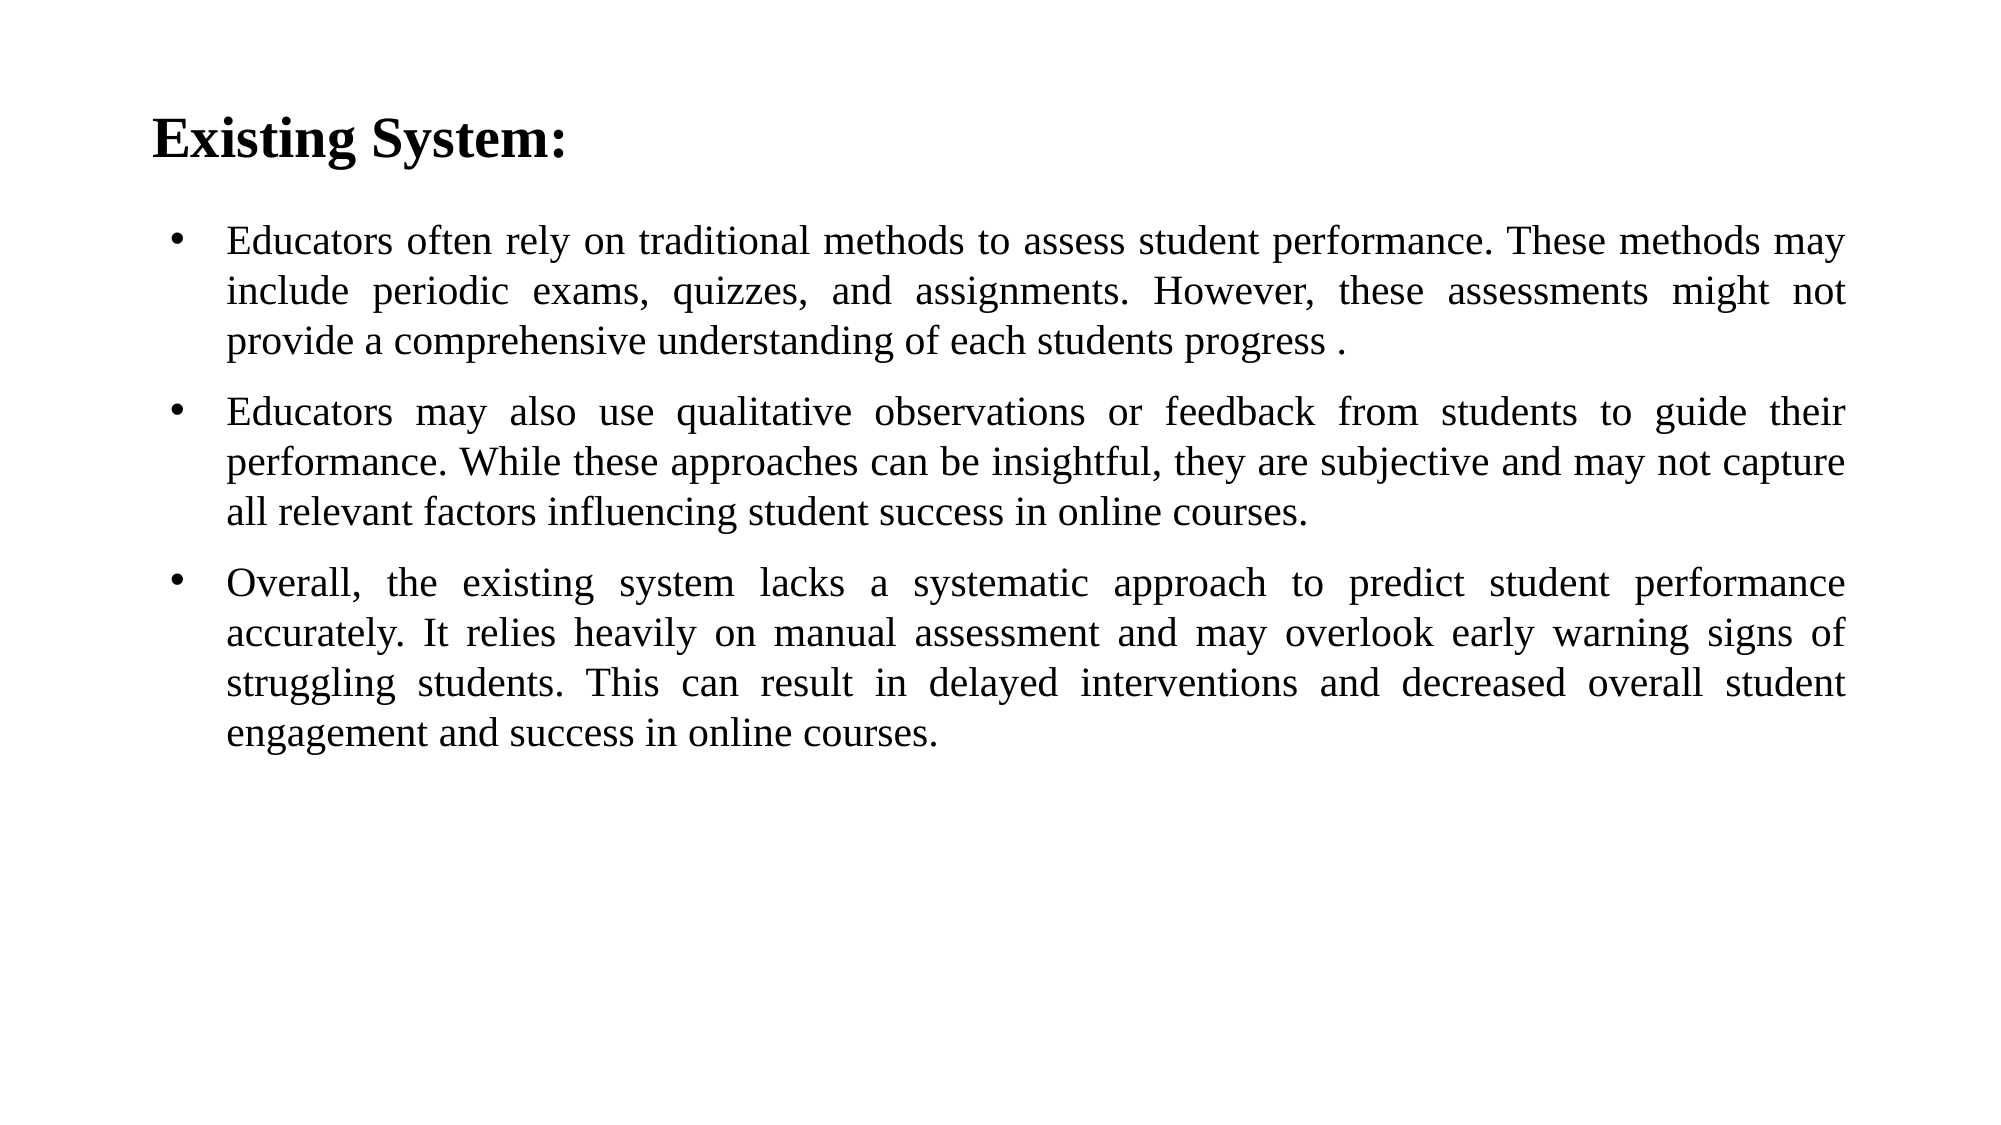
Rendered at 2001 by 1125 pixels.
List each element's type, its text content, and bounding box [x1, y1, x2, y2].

list Educators often rely on traditional methods to assess student performance. These methods may include periodic exams, quizzes, and assignments. However, these assessments might not provide a comprehensive understanding of each students progress . Educators may also use qualitative observations or feedback from students to guide their performance. While these approaches can be insightful, they are subjective and may not capture all relevant factors influencing student success in online courses. Overall, the existing system lacks a systematic approach to predict student performance accurately. It relies heavily on manual assessment and may overlook early warning signs of struggling students. This can result in delayed interventions and decreased overall student engagement and success in online courses. [137, 205, 1863, 920]
title Existing System: [137, 0, 1863, 205]
